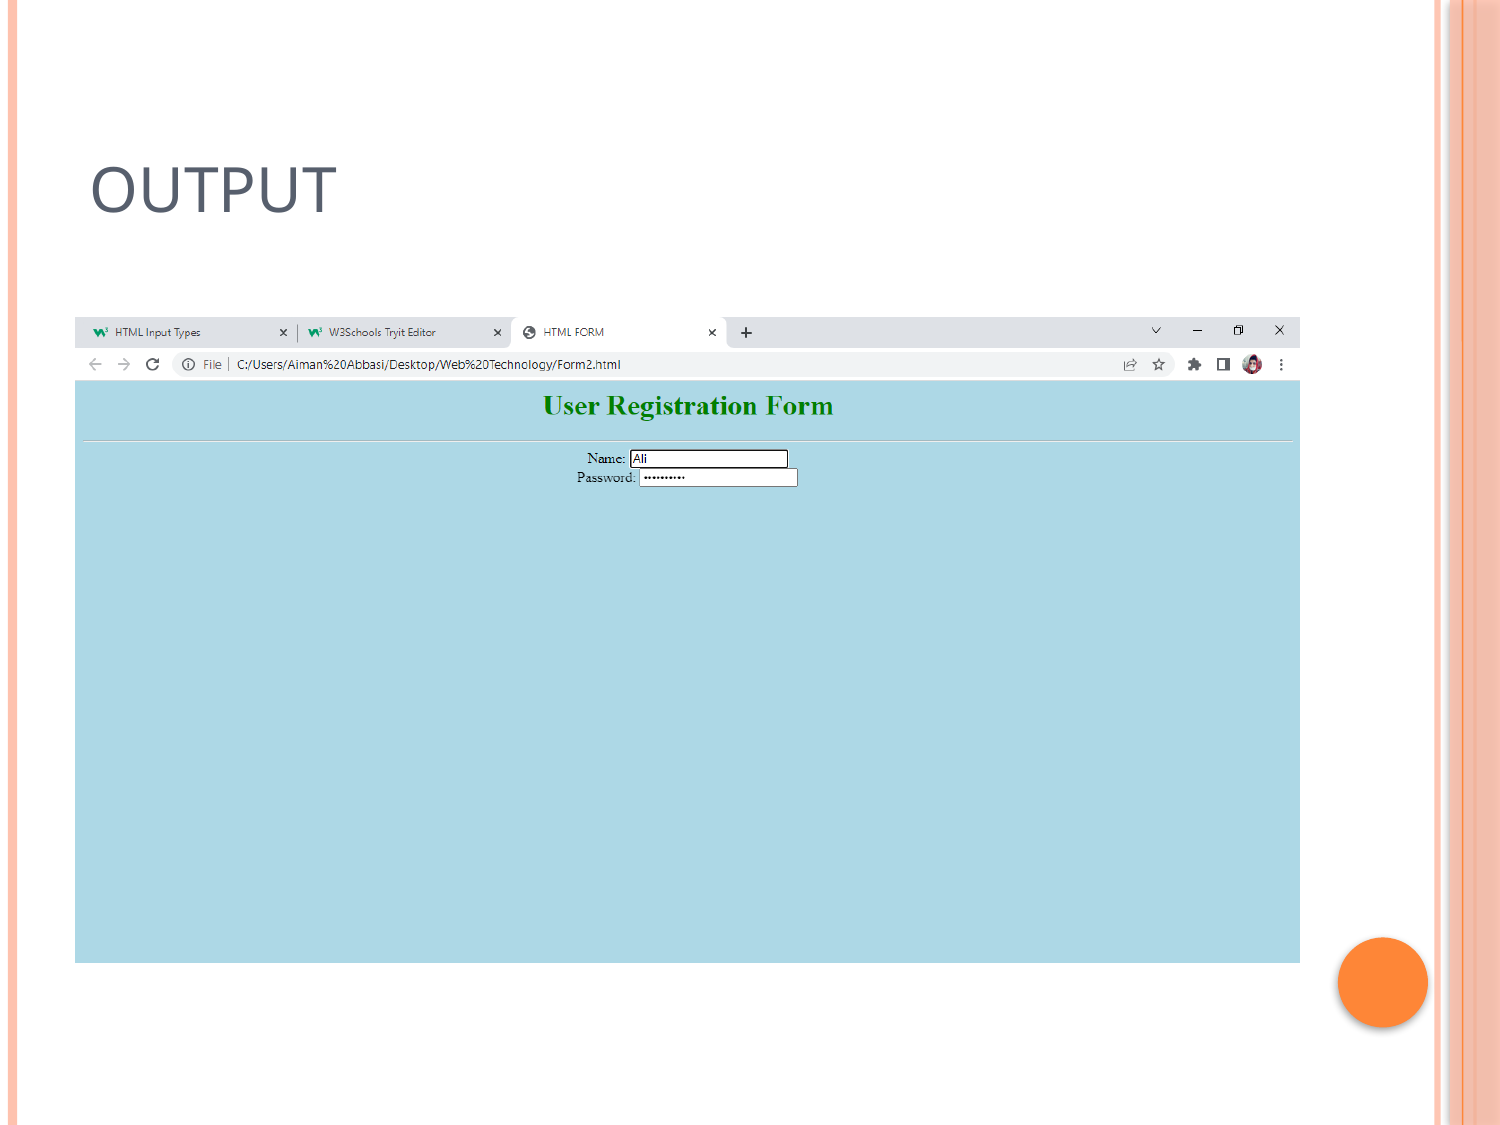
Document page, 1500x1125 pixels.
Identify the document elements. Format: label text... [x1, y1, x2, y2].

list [74, 317, 1301, 963]
title Output [75, 45, 1300, 233]
